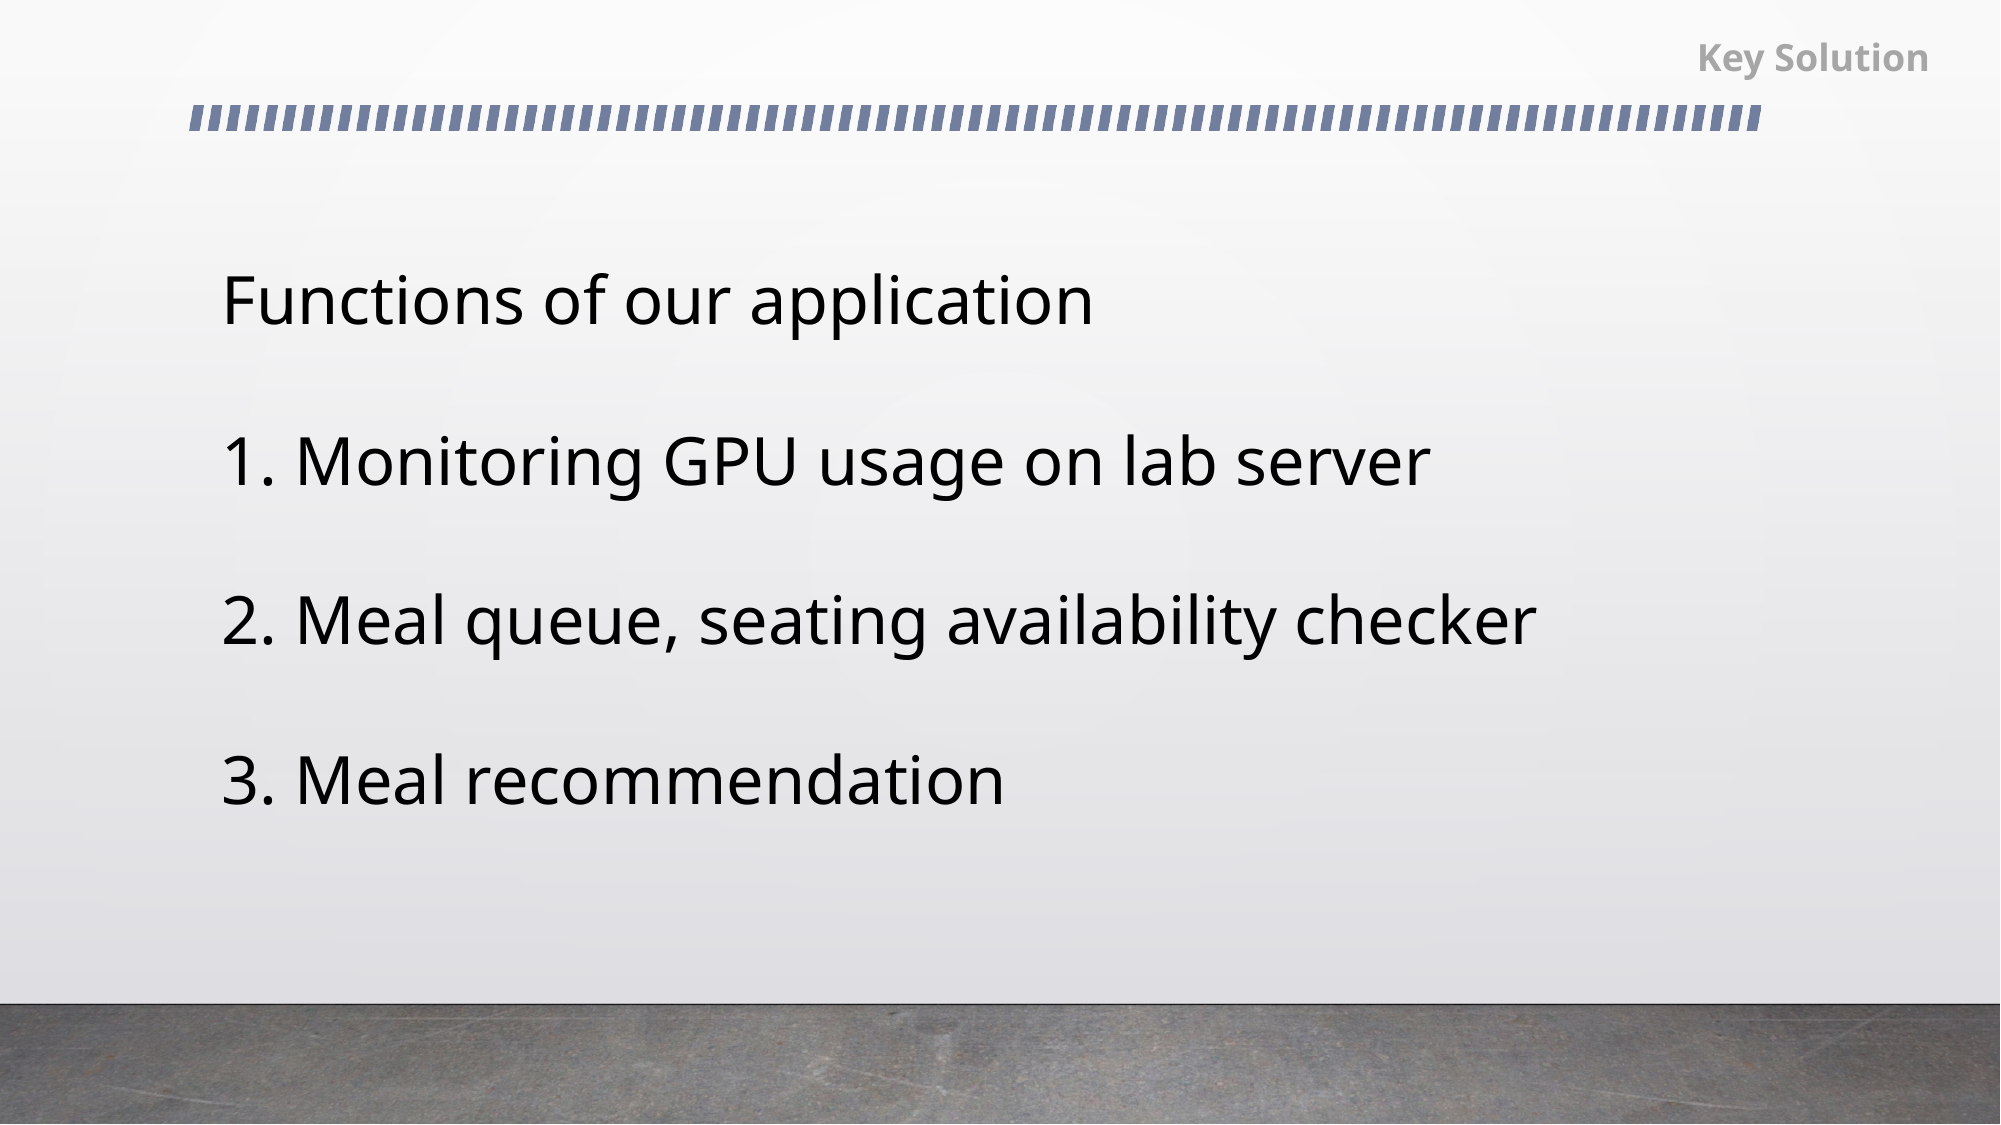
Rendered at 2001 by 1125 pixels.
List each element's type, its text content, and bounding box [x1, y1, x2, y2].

text_box Key Solution [1682, 26, 1961, 86]
text_box Functions of our application 1. Monitoring GPU usage on lab server 2. Meal queue, seating availability checker 3. Meal recommendation [206, 250, 2000, 826]
picture [0, 1004, 2000, 1124]
